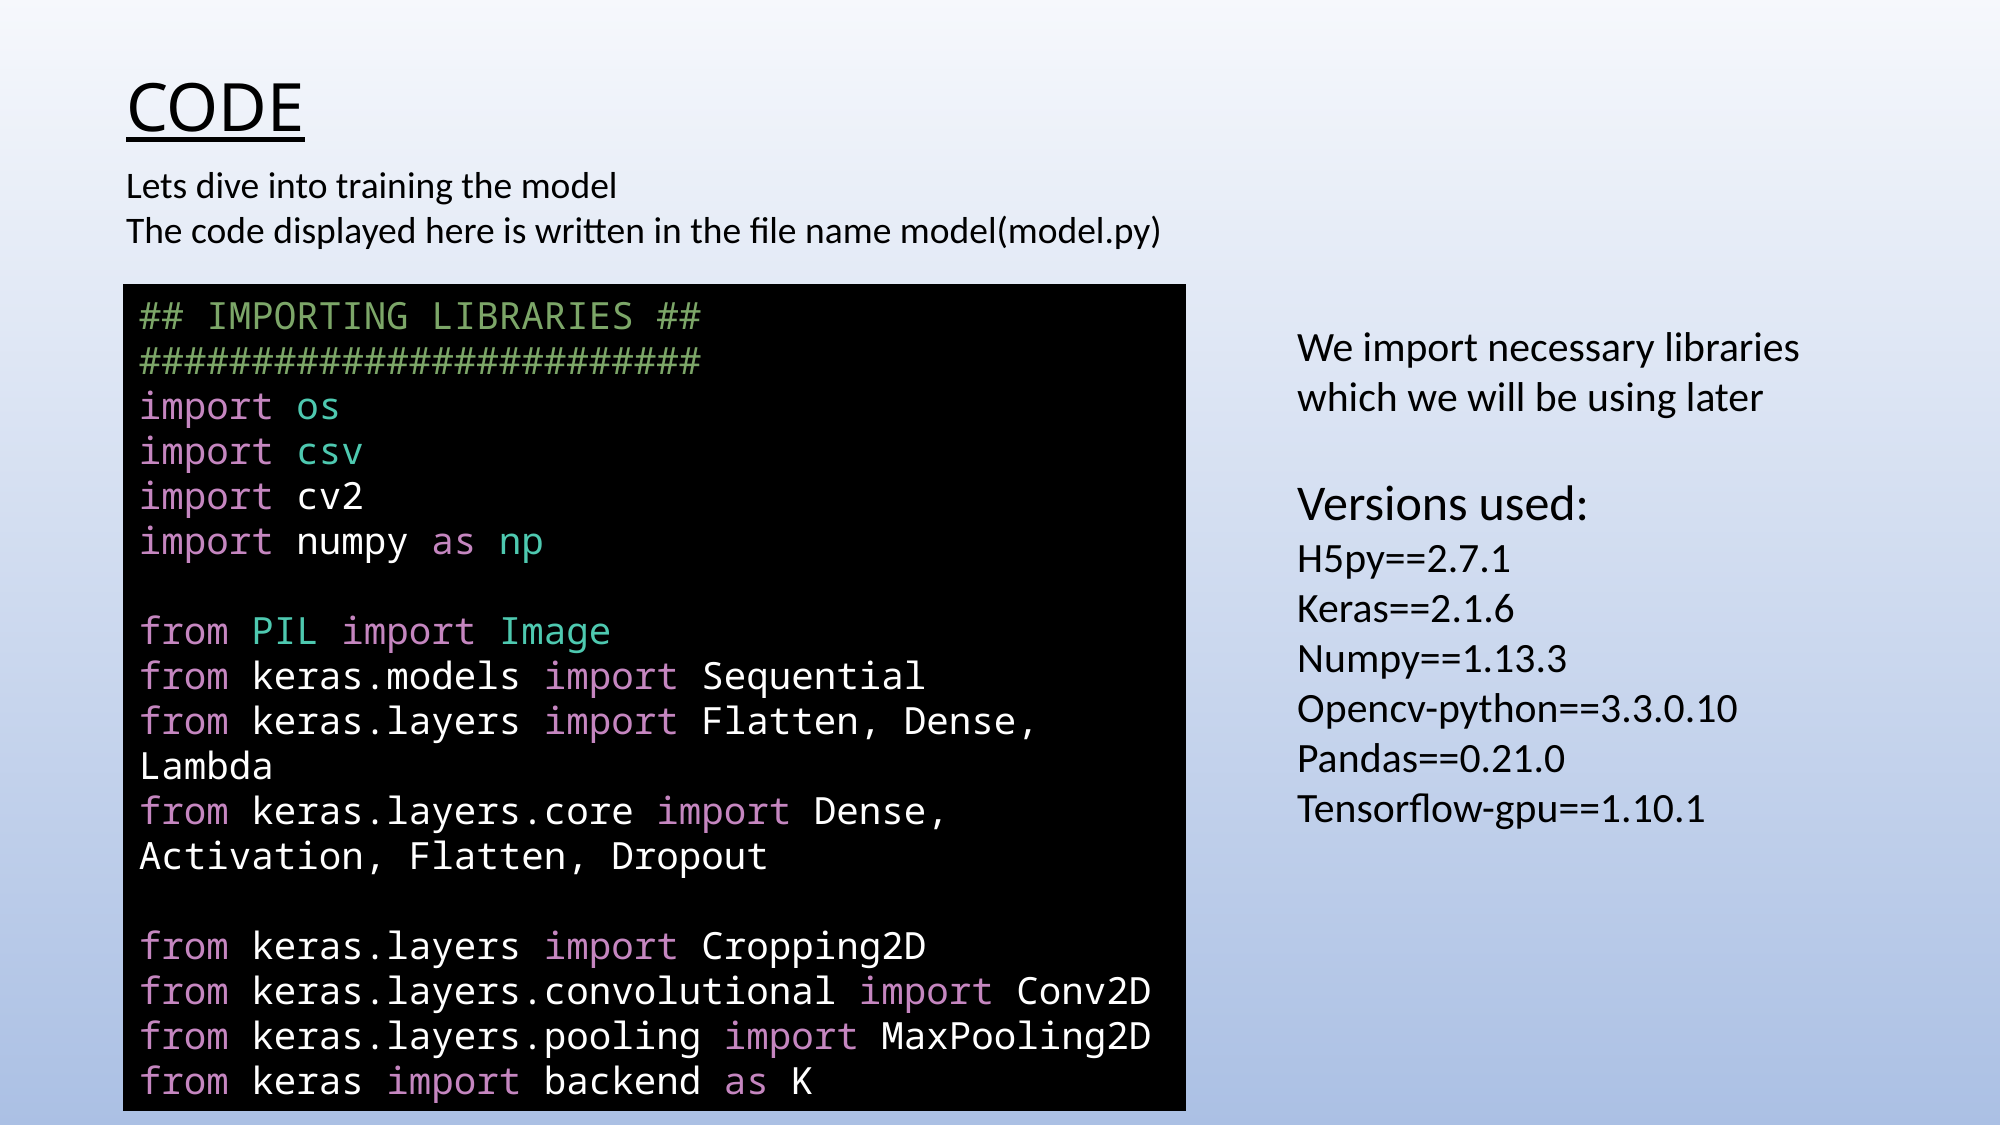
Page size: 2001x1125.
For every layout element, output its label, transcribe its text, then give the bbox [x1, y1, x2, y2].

text_box CODE [111, 57, 1326, 153]
text_box Lets dive into training the model The code displayed here is written in the file name model(model.py) [111, 153, 1421, 259]
text_box ## IMPORTING LIBRARIES ## ######################### import os import csv import cv2 import numpy as np from PIL import Image from keras.models import Sequential from keras.layers import Flatten, Dense, Lambda from keras.layers.core import Dense, Activation, Flatten, Dropout from keras.layers import Cropping2D from keras.layers.convolutional import Conv2D from keras.layers.pooling import MaxPooling2D from keras import backend as K [123, 284, 1186, 1111]
text_box We import necessary libraries which we will be using later Versions used: H5py==2.7.1 Keras==2.1.6 Numpy==1.13.3 Opencv-python==3.3.0.10 Pandas==0.21.0 Tensorflow-gpu==1.10.1 [1282, 312, 1876, 838]
